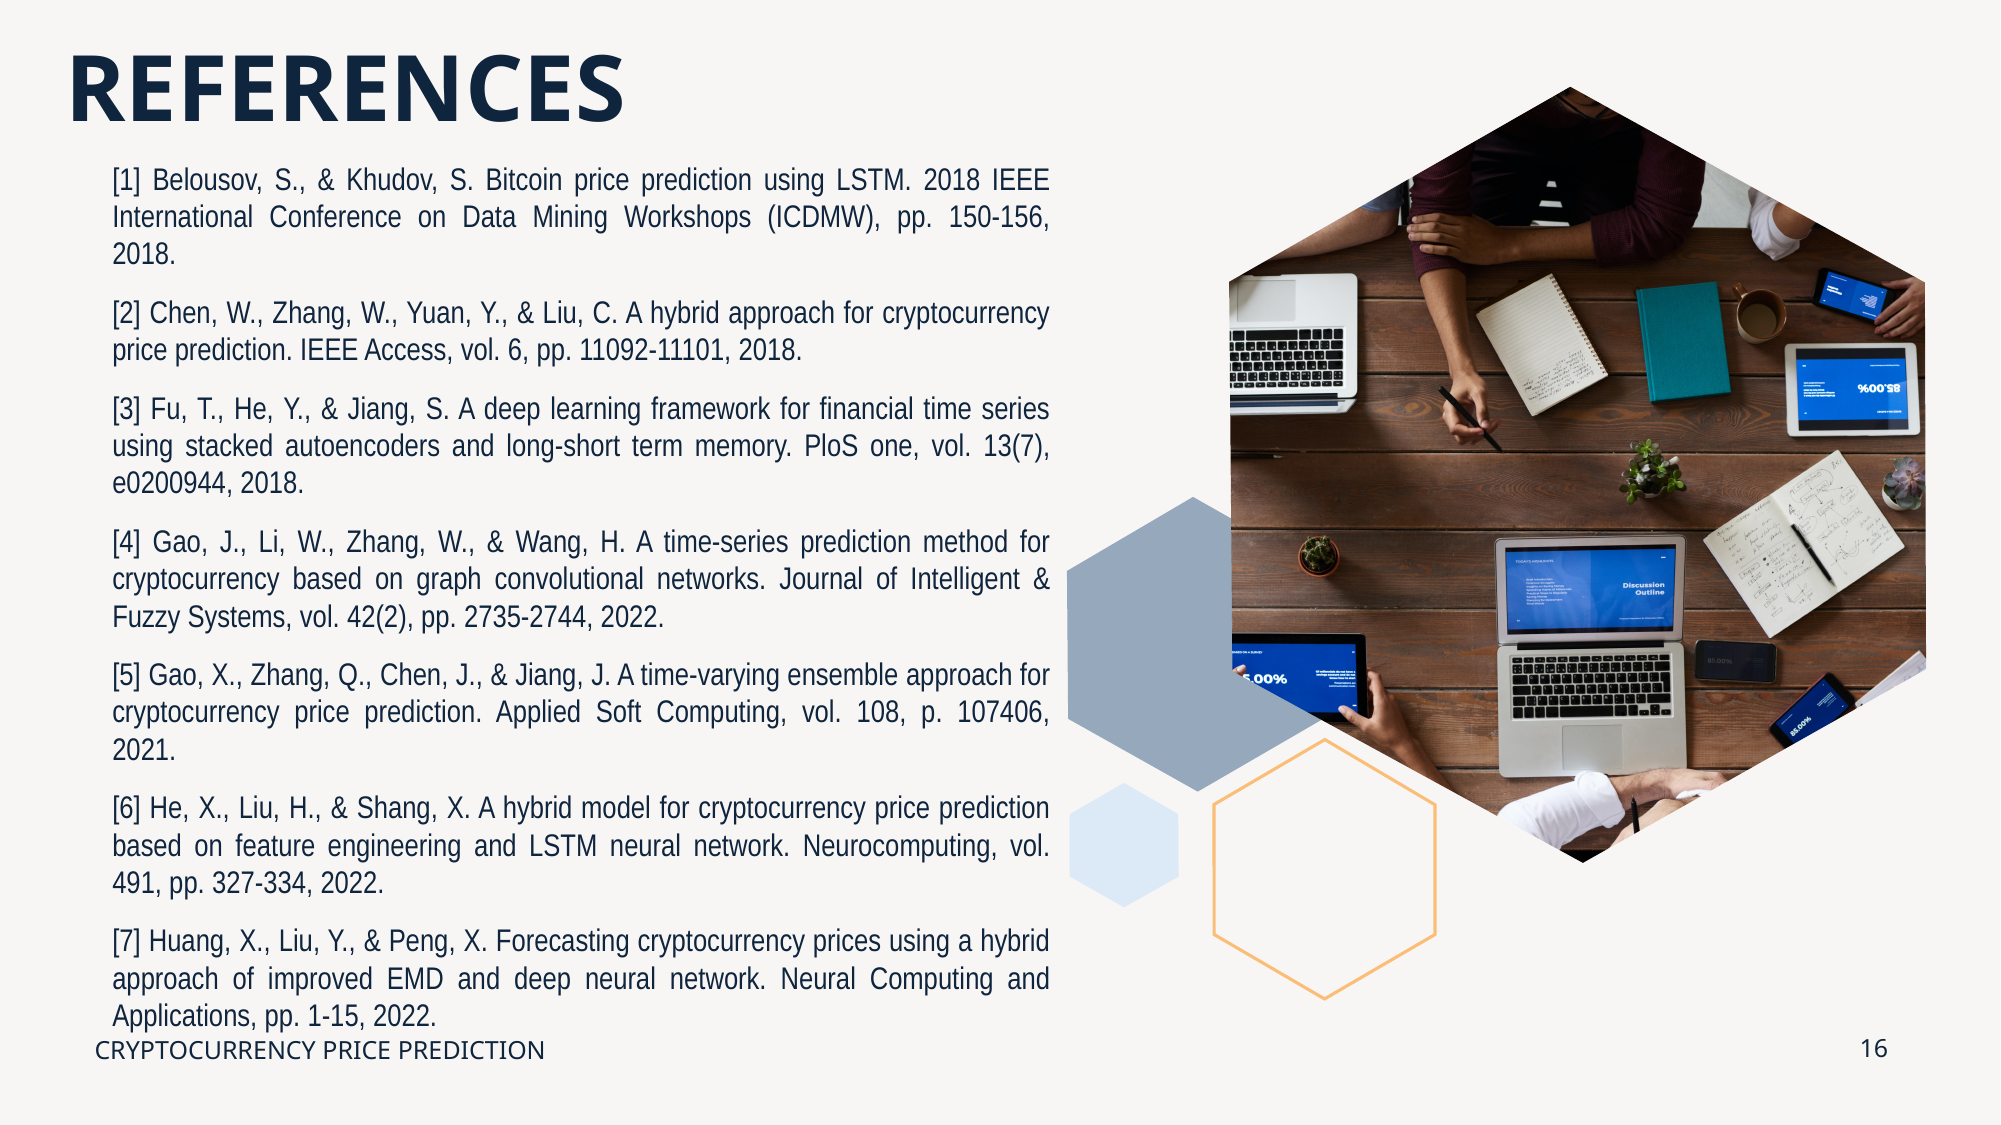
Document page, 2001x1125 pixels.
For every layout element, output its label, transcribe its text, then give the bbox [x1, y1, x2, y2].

title REFERENCES [50, 35, 977, 179]
list [1] Belousov, S., & Khudov, S. Bitcoin price prediction using LSTM. 2018 IEEE International Conference on Data Mining Workshops (ICDMW), pp. 150-156, 2018. [2] Chen, W., Zhang, W., Yuan, Y., & Liu, C. A hybrid approach for cryptocurrency price prediction. IEEE Access, vol. 6, pp. 11092-11101, 2018. [3] Fu, T., He, Y., & Jiang, S. A deep learning framework for financial time series using stacked autoencoders and long-short term memory. PloS one, vol. 13(7), e0200944, 2018. [4] Gao, J., Li, W., Zhang, W., & Wang, H. A time-series prediction method for cryptocurrency based on graph convolutional networks. Journal of Intelligent & Fuzzy Systems, vol. 42(2), pp. 2735-2744, 2022. [5] Gao, X., Zhang, Q., Chen, J., & Jiang, J. A time-varying ensemble approach for cryptocurrency price prediction. Applied Soft Computing, vol. 108, p. 107406, 2021. [6] He, X., Liu, H., & Shang, X. A hybrid model for cryptocurrency price prediction based on feature engineering and LSTM neural network. Neurocomputing, vol. 491, pp. 327-334, 2022. [7] Huang, X., Liu, Y., & Peng, X. Forecasting cryptocurrency prices using a hybrid approach of improved EMD and deep neural network. Neural Computing and Applications, pp. 1-15, 2022. [97, 151, 1067, 1009]
footer CRYPTOCURRENCY PRICE PREDICTION [79, 1020, 755, 1080]
picture [1066, 86, 1927, 863]
slide_number 16 [1836, 1020, 1912, 1080]
